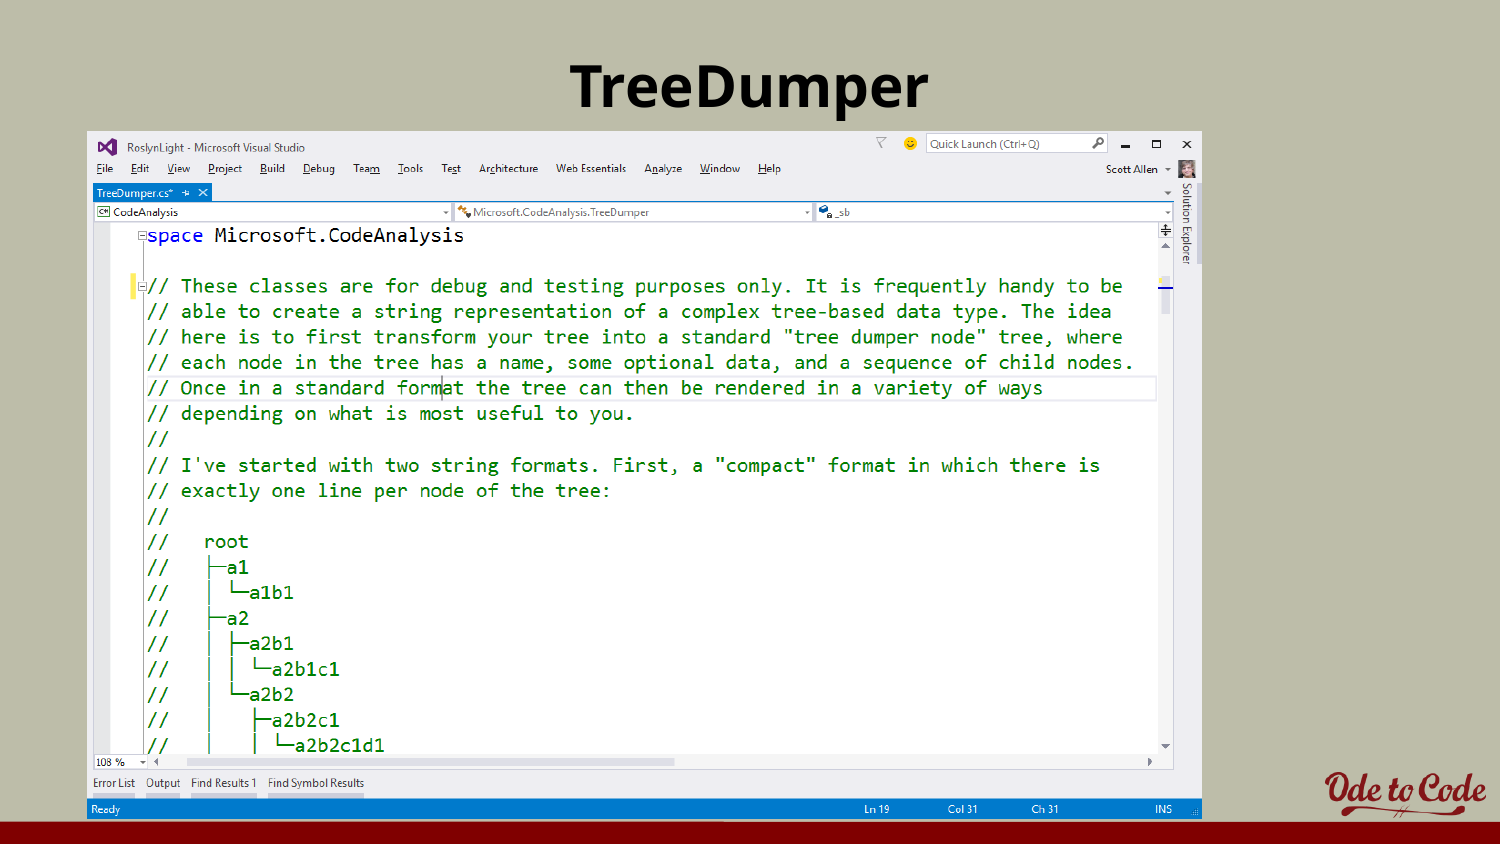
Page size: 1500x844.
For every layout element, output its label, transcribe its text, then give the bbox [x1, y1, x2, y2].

title TreeDumper [74, 37, 1426, 132]
picture [87, 131, 1202, 819]
picture [1325, 772, 1486, 818]
